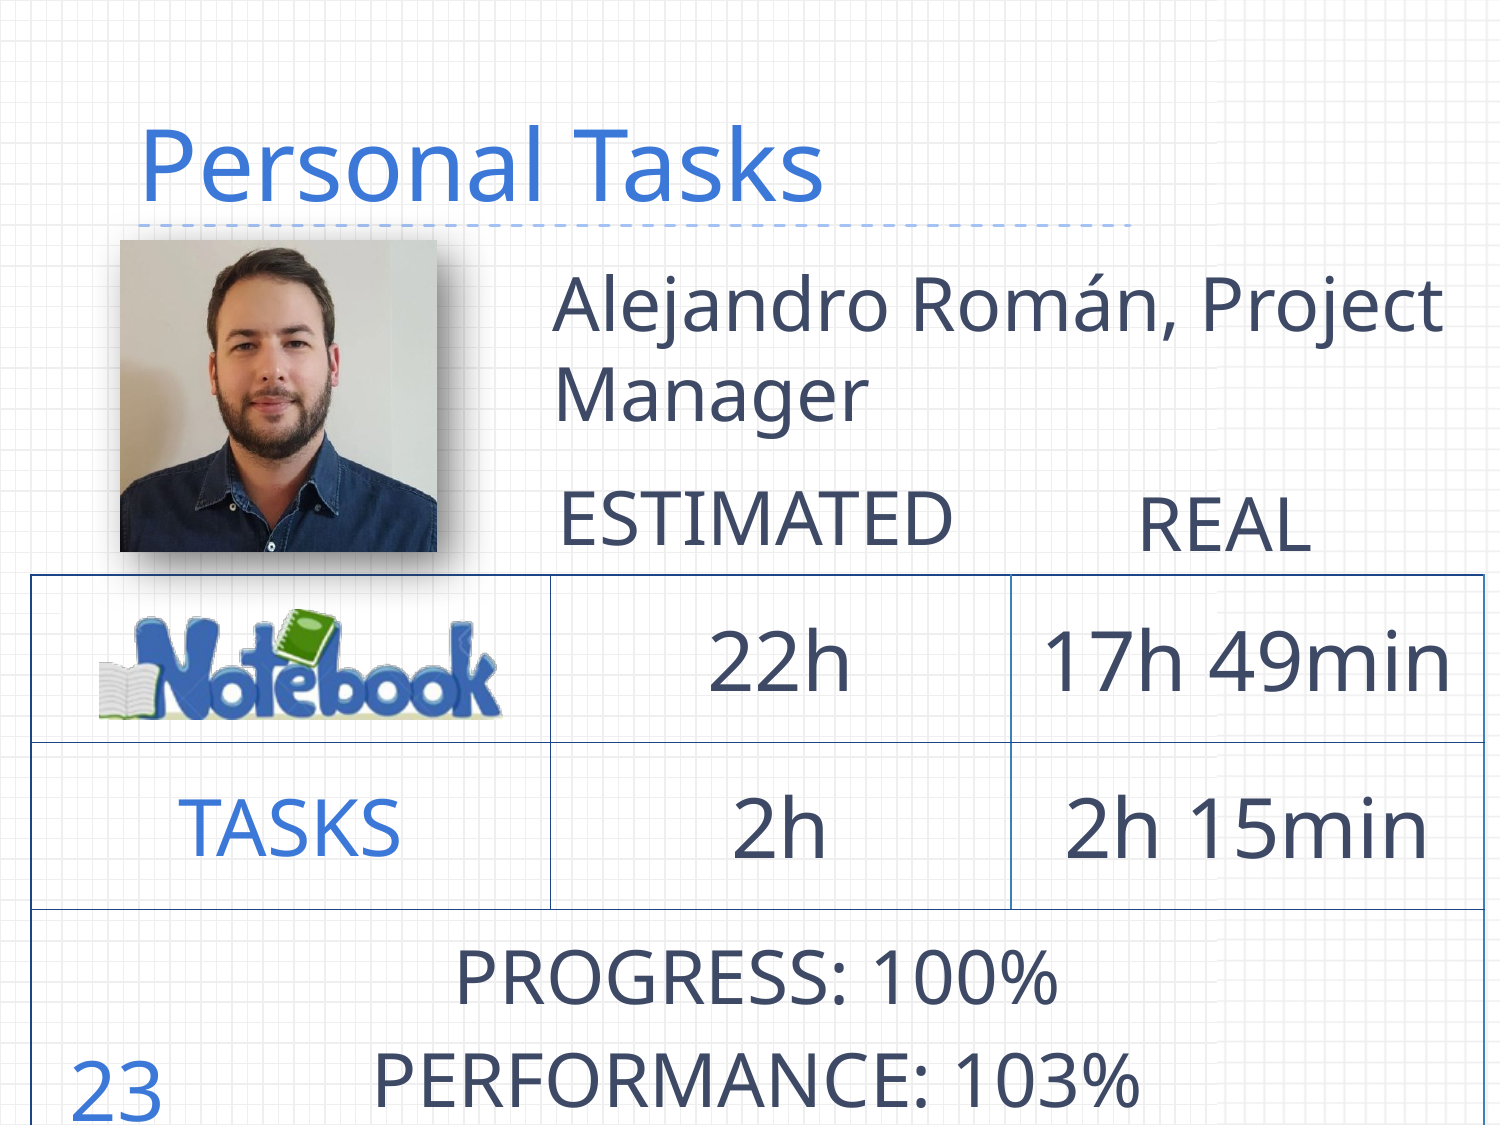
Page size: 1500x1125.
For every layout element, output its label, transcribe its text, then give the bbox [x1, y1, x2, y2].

picture [120, 240, 437, 553]
table_cell PROGRESS: 100% PERFORMANCE: 103% [32, 910, 1212, 1125]
table_cell TASKS [32, 743, 550, 909]
table_header [32, 576, 550, 742]
text_box 23 [54, 1024, 191, 1125]
table_header 17h 49min [1012, 576, 1212, 742]
table_cell 2h 15min [1012, 743, 1212, 909]
title Personal Tasks [122, 49, 1130, 237]
text_box Alejandro Román, Project Manager [537, 240, 1212, 408]
table_header 22h [551, 576, 1010, 742]
picture [99, 609, 503, 720]
table_cell 2h [551, 743, 1010, 909]
picture [1217, 0, 1500, 1125]
text_box ESTIMATED [517, 455, 998, 575]
text_box REAL [984, 461, 1212, 569]
